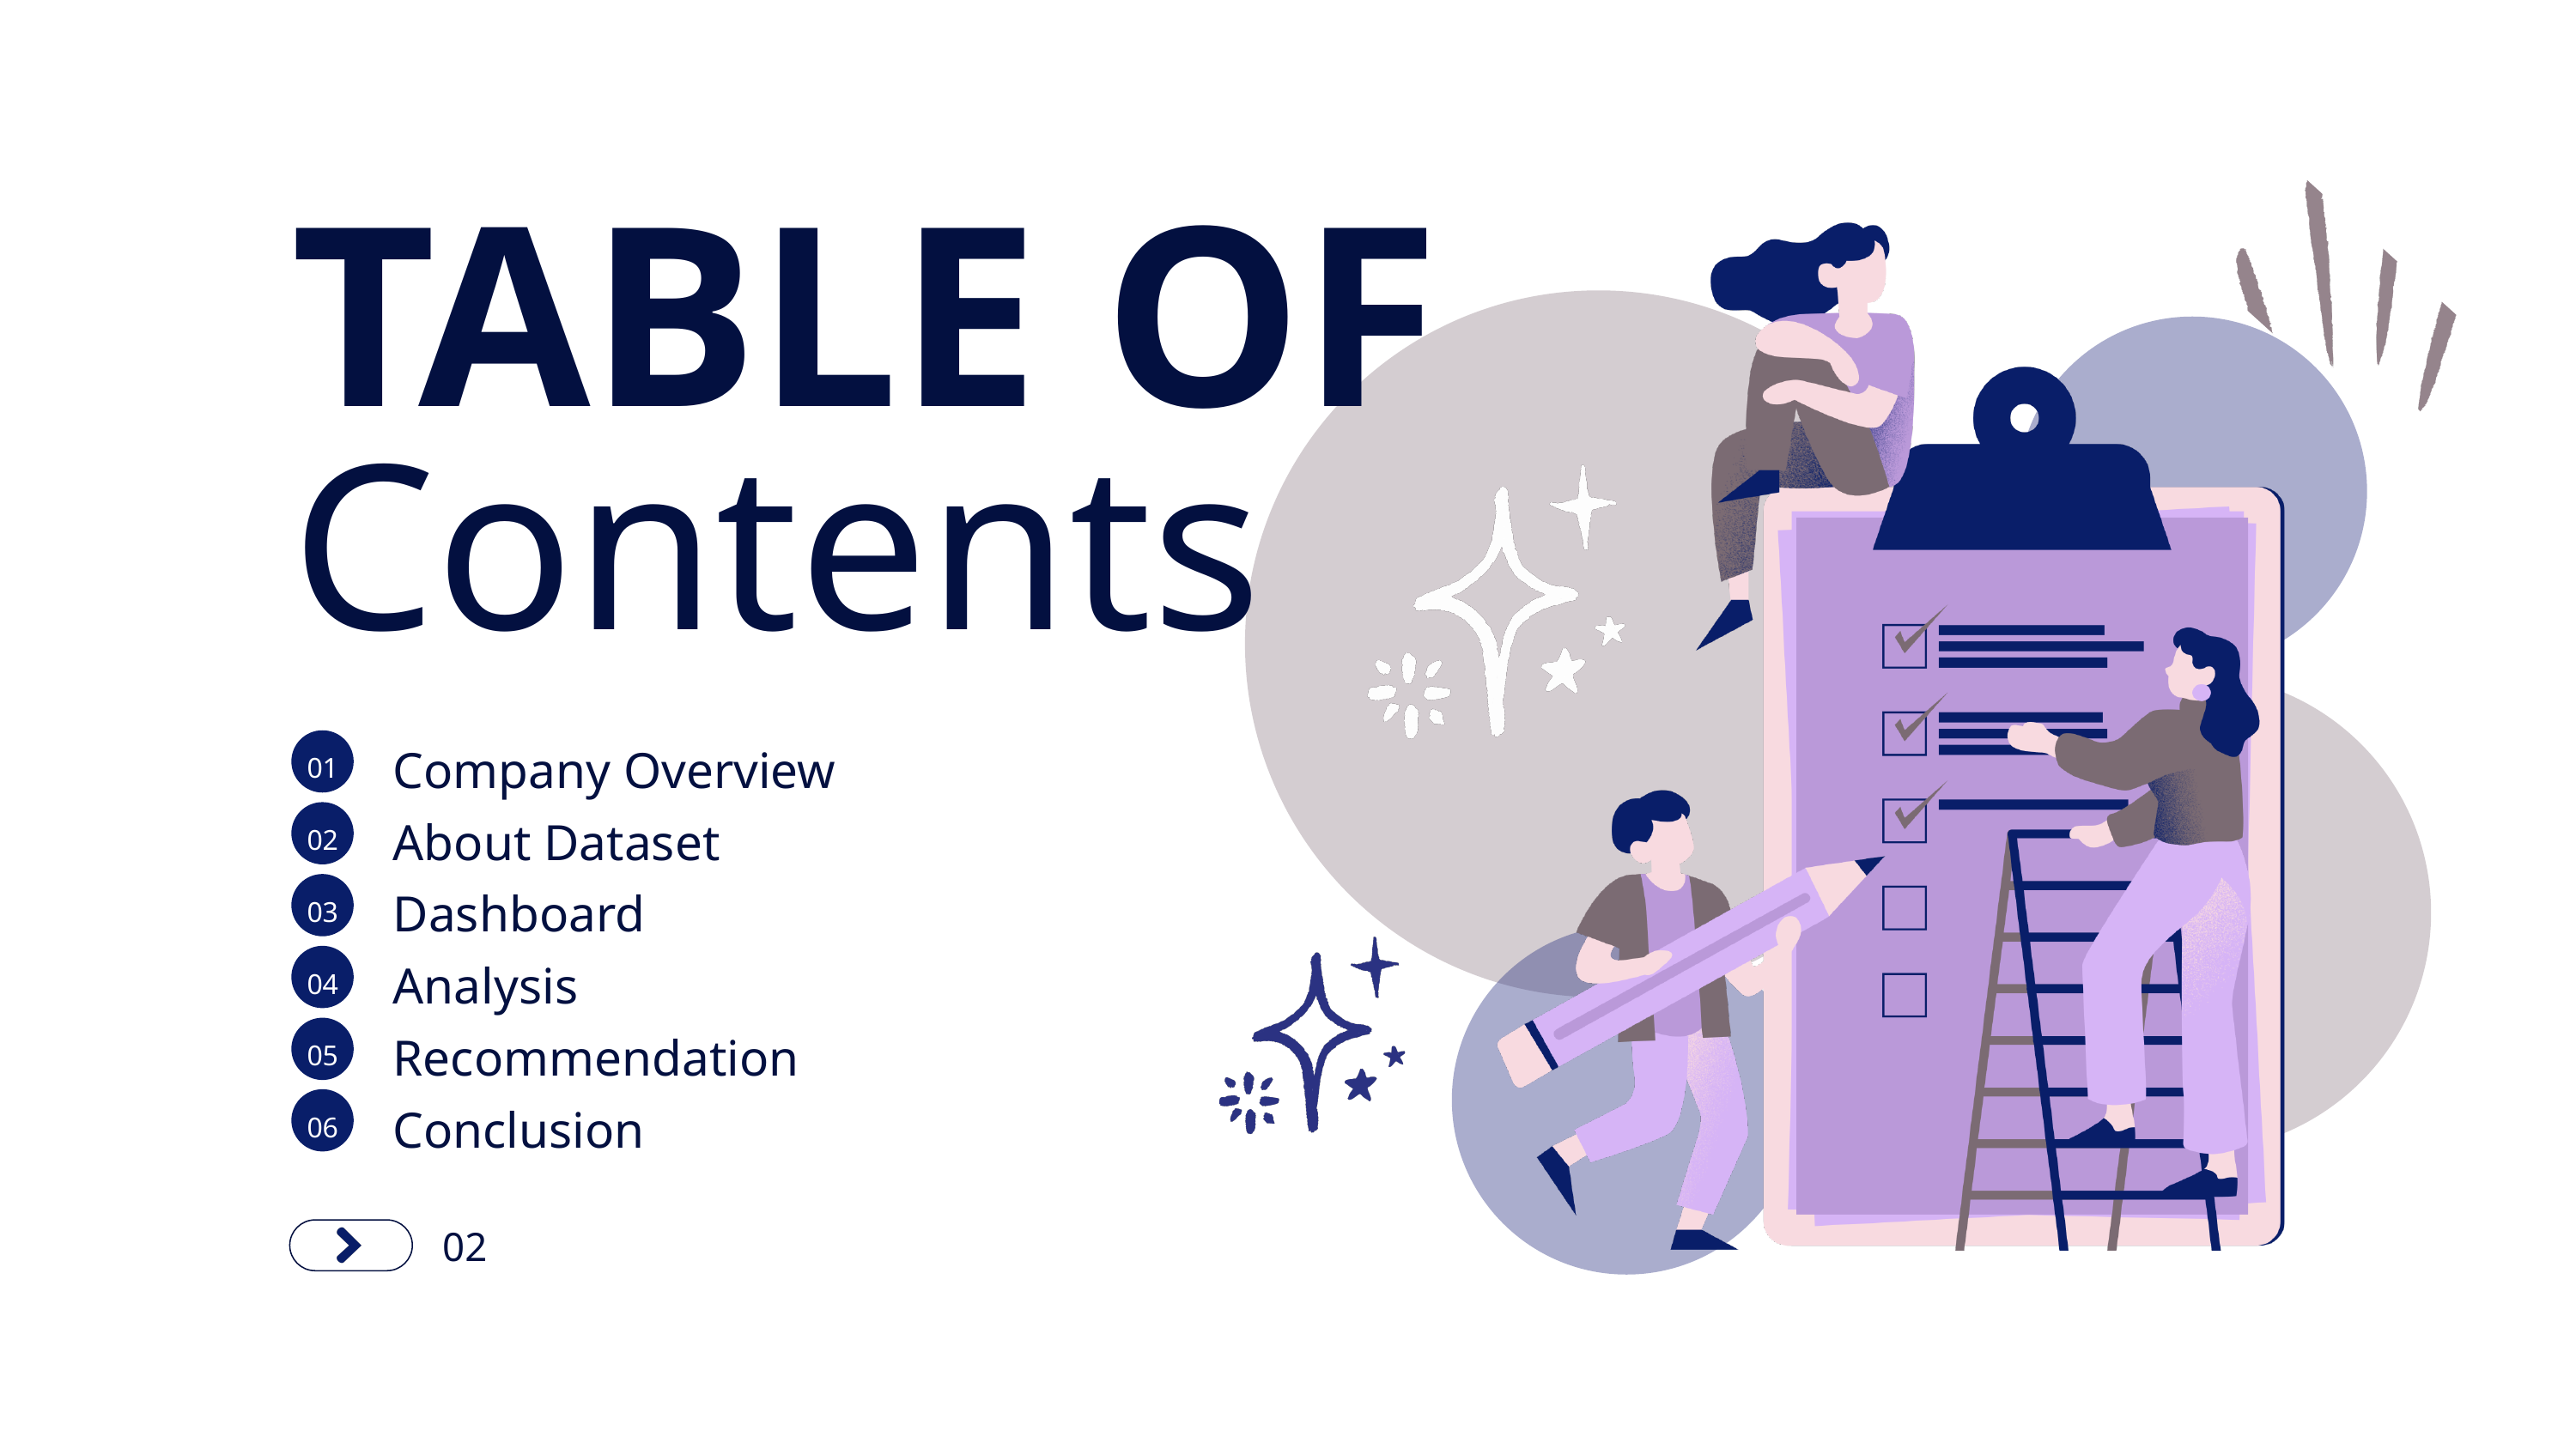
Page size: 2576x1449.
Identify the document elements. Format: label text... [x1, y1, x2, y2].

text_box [291, 730, 355, 793]
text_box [2017, 316, 2367, 666]
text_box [289, 1219, 413, 1271]
text_box [2192, 159, 2520, 474]
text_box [1953, 674, 2432, 1152]
text_box About Dataset [392, 802, 1240, 870]
text_box 02 [439, 1240, 491, 1270]
text_box Dashboard [392, 873, 1240, 943]
text_box Recommendation [392, 1017, 1218, 1086]
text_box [1244, 290, 1953, 997]
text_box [291, 873, 355, 937]
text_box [291, 945, 355, 1009]
text_box [1218, 936, 1406, 1136]
text_box Contents [291, 355, 1240, 676]
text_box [291, 802, 355, 865]
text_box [291, 1088, 355, 1152]
text_box [1496, 210, 2251, 672]
text_box TABLE OF [291, 107, 1452, 355]
text_box Conclusion [392, 1089, 1364, 1158]
text_box [1806, 1003, 2285, 1251]
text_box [1451, 925, 1801, 1275]
text_box Analysis [392, 945, 1218, 1014]
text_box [291, 1017, 355, 1081]
text_box Company Overview [392, 730, 1240, 798]
